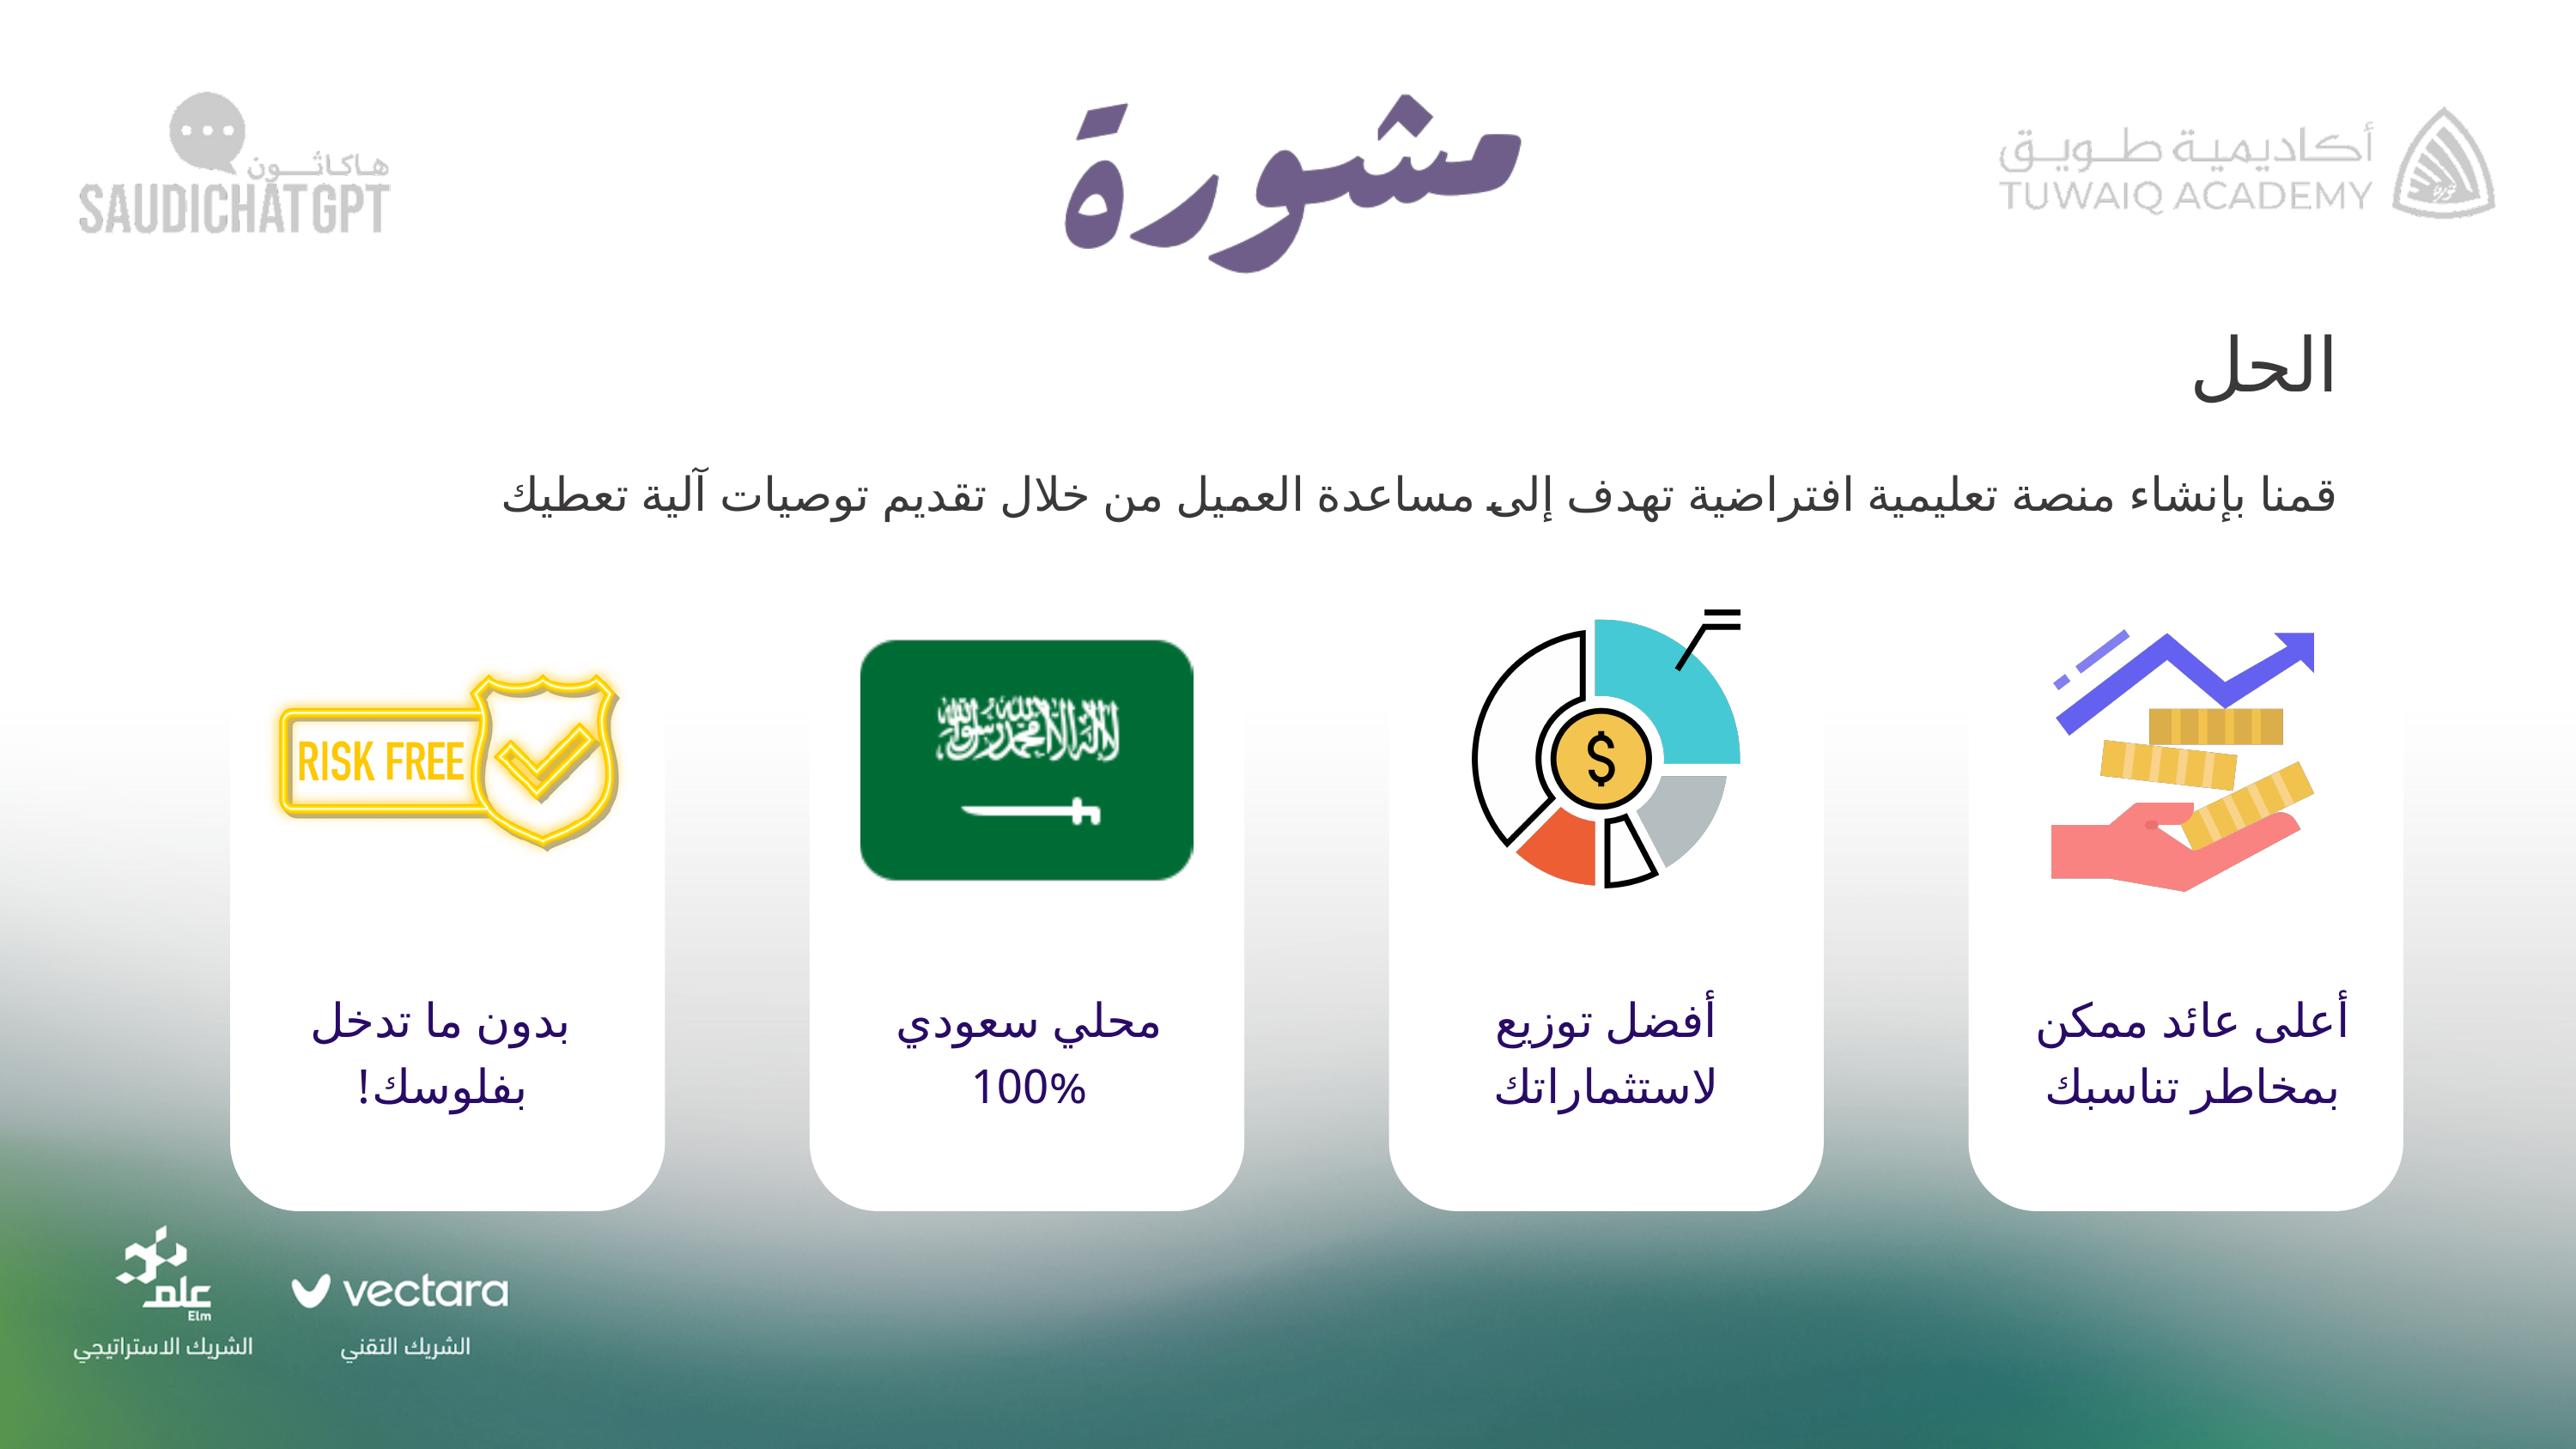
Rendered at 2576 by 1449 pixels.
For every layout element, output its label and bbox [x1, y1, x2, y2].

text_box [1968, 564, 2404, 1212]
text_box [1388, 564, 1825, 1212]
picture [0, 0, 2576, 1449]
text_box [229, 564, 665, 1212]
text_box [809, 564, 1245, 1212]
